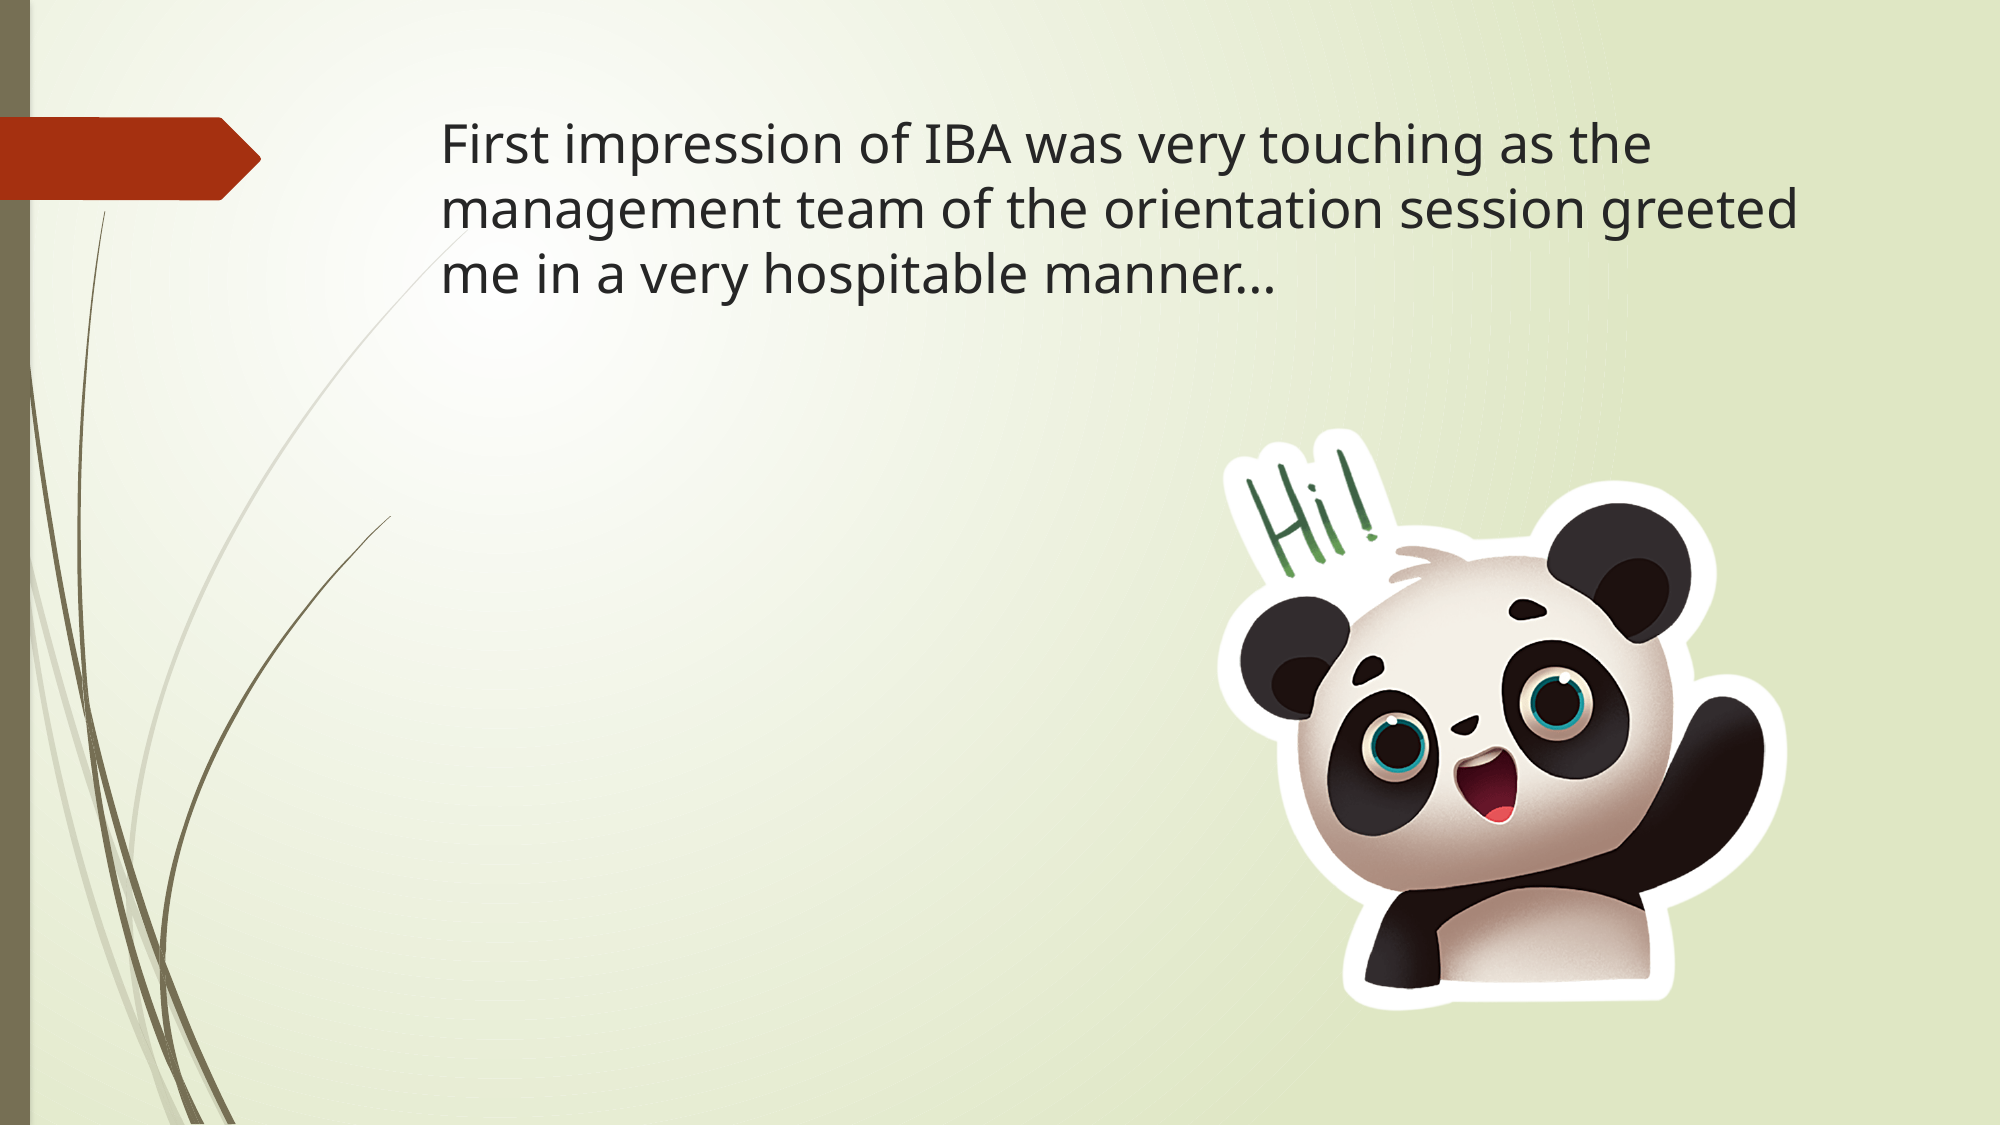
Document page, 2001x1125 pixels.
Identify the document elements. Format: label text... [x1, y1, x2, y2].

title First impression of IBA was very touching as the management team of the orientation session greeted me in a very hospitable manner… [425, 102, 1888, 313]
picture [1183, 399, 1822, 1038]
